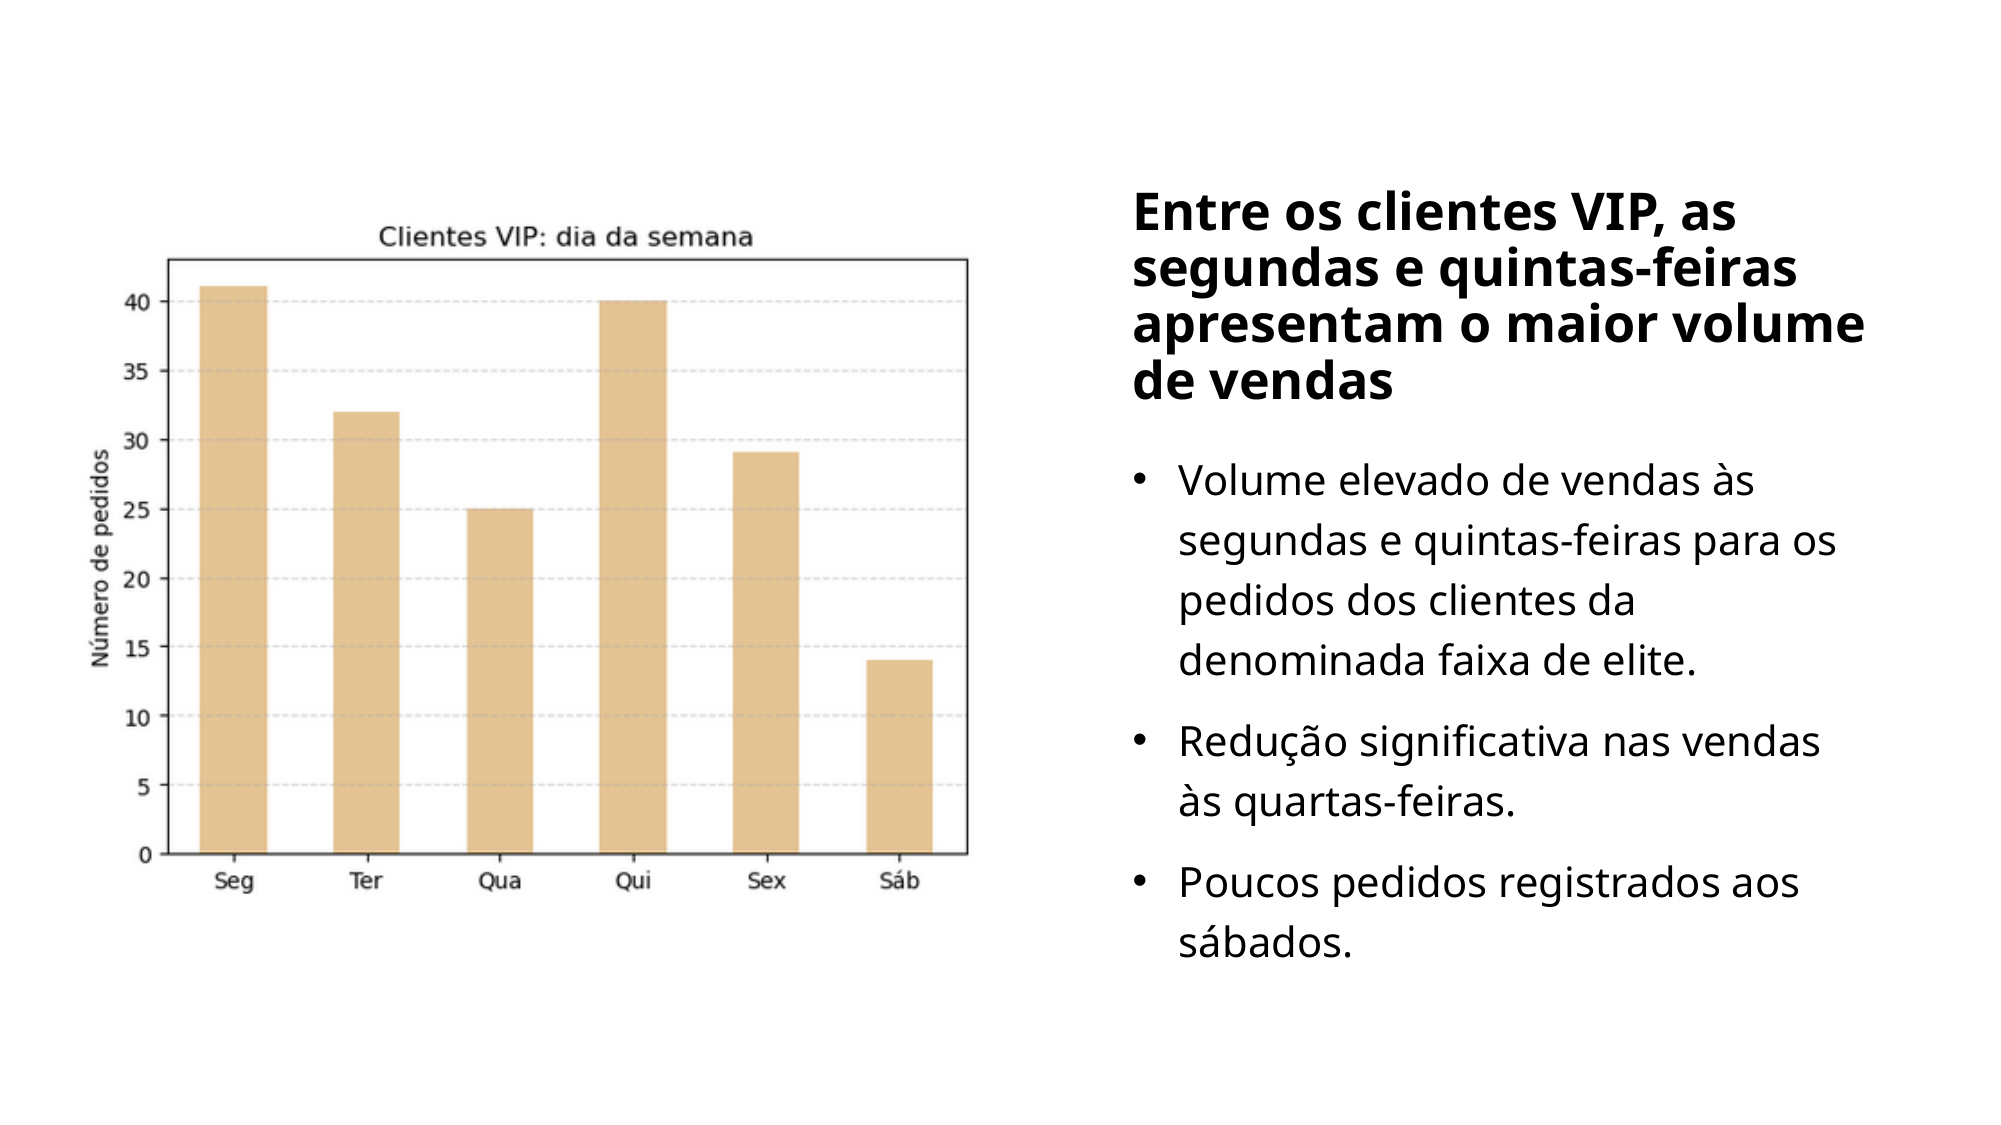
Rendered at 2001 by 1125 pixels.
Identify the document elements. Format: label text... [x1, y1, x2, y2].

list Volume elevado de vendas às segundas e quintas-feiras para os pedidos dos clientes da denominada faixa de elite. Redução significativa nas vendas às quartas-feiras. Poucos pedidos registrados aos sábados. [1117, 436, 1883, 984]
title Entre os clientes VIP, as segundas e quintas-feiras apresentam o maior volume de vendas [1117, 162, 1883, 418]
picture [69, 209, 1003, 921]
